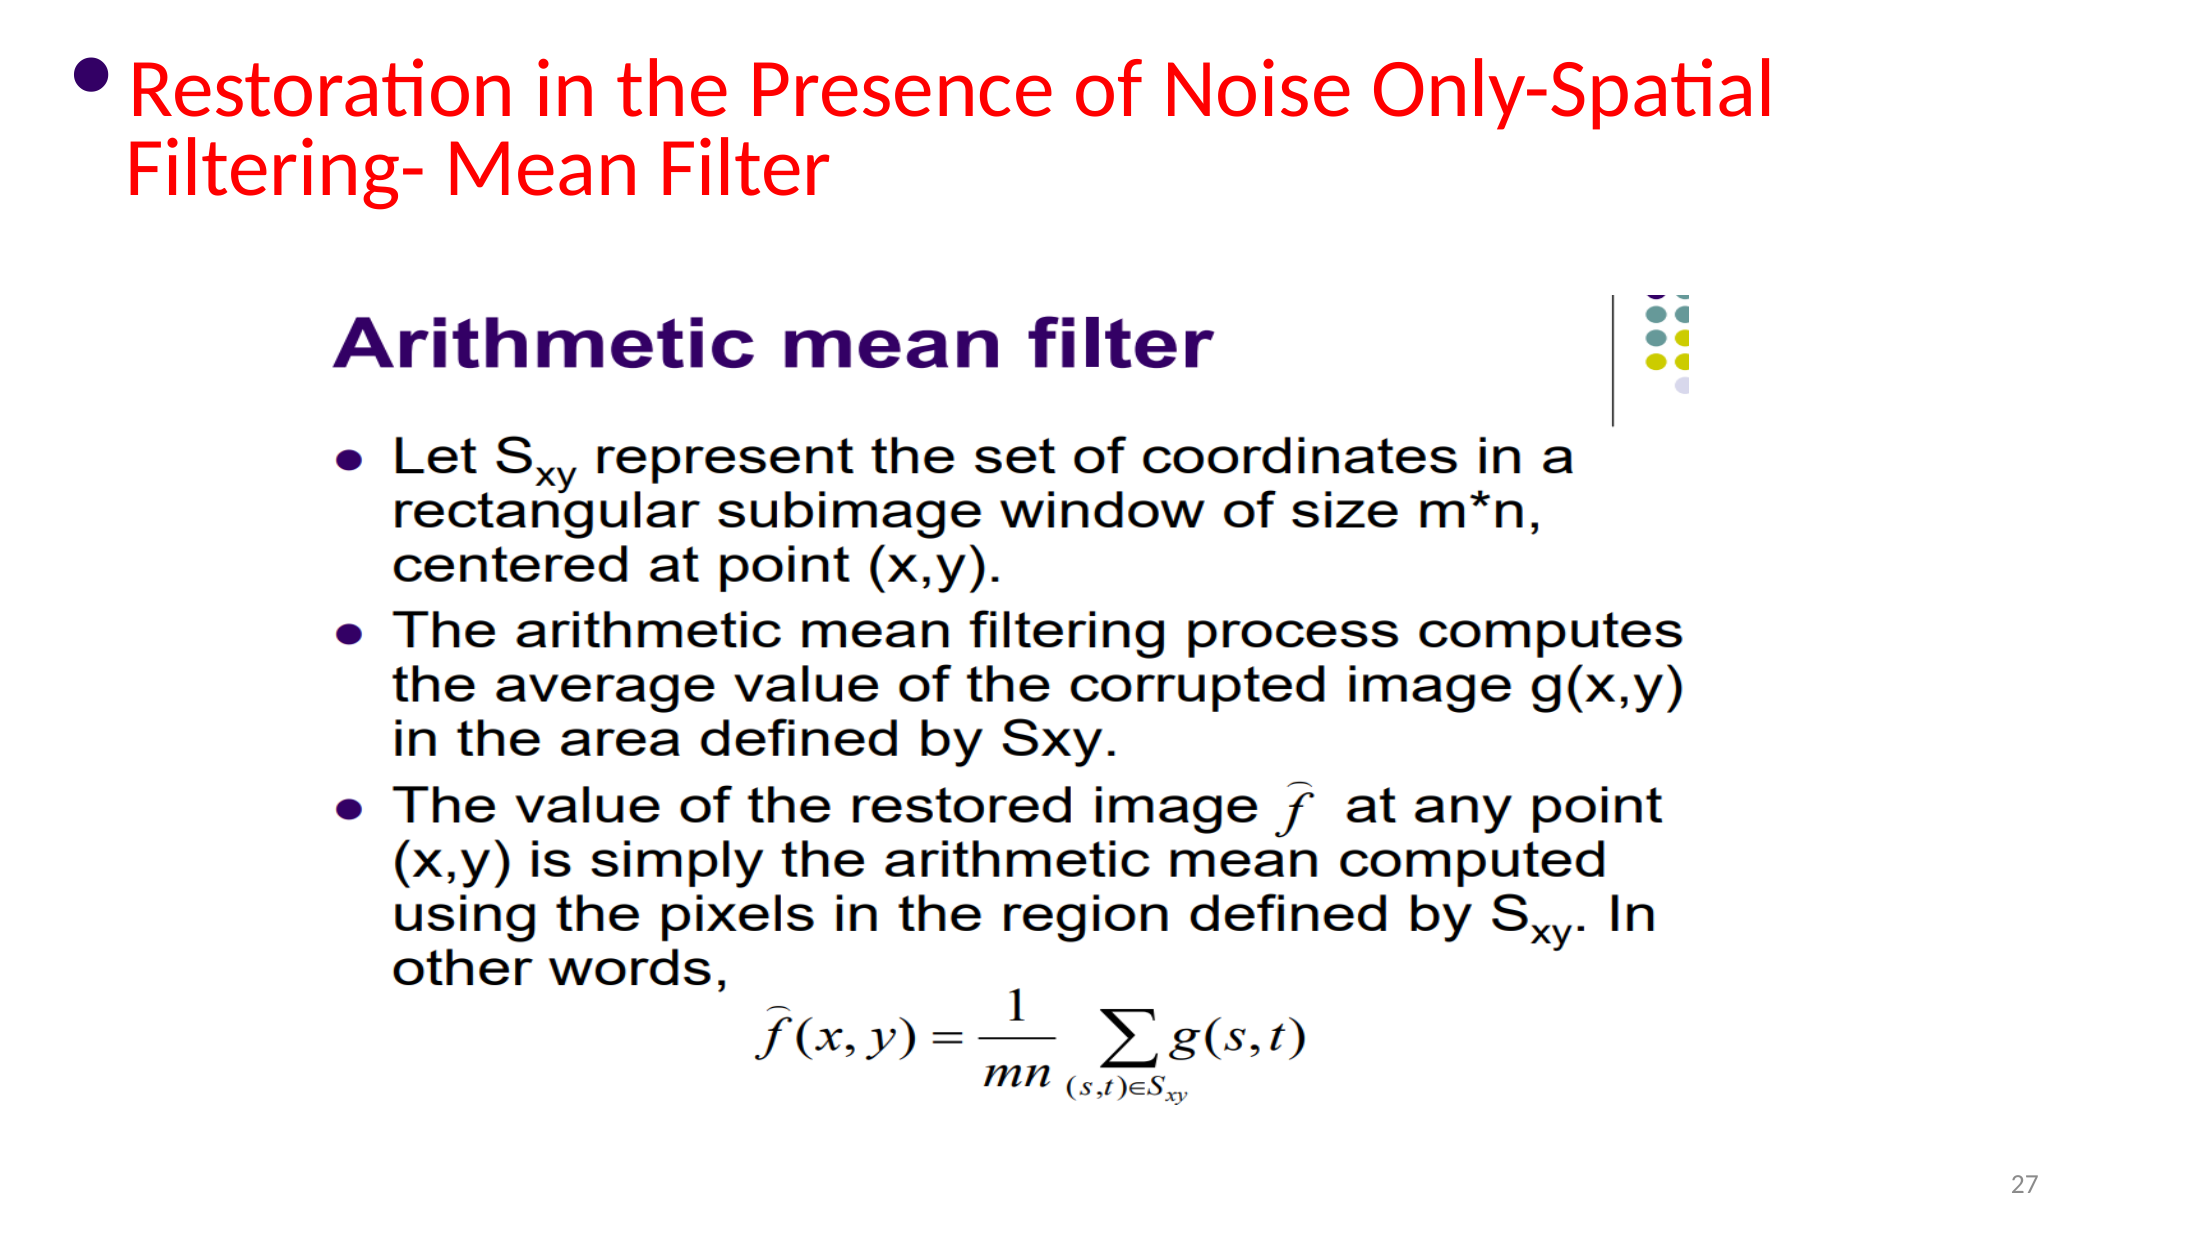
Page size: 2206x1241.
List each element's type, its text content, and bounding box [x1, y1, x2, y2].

slide_number 27 [1557, 1149, 2054, 1216]
picture [302, 295, 1689, 1105]
text_box Restoration in the Presence of Noise Only-Spatial Filtering- Mean Filter [52, 45, 2193, 219]
